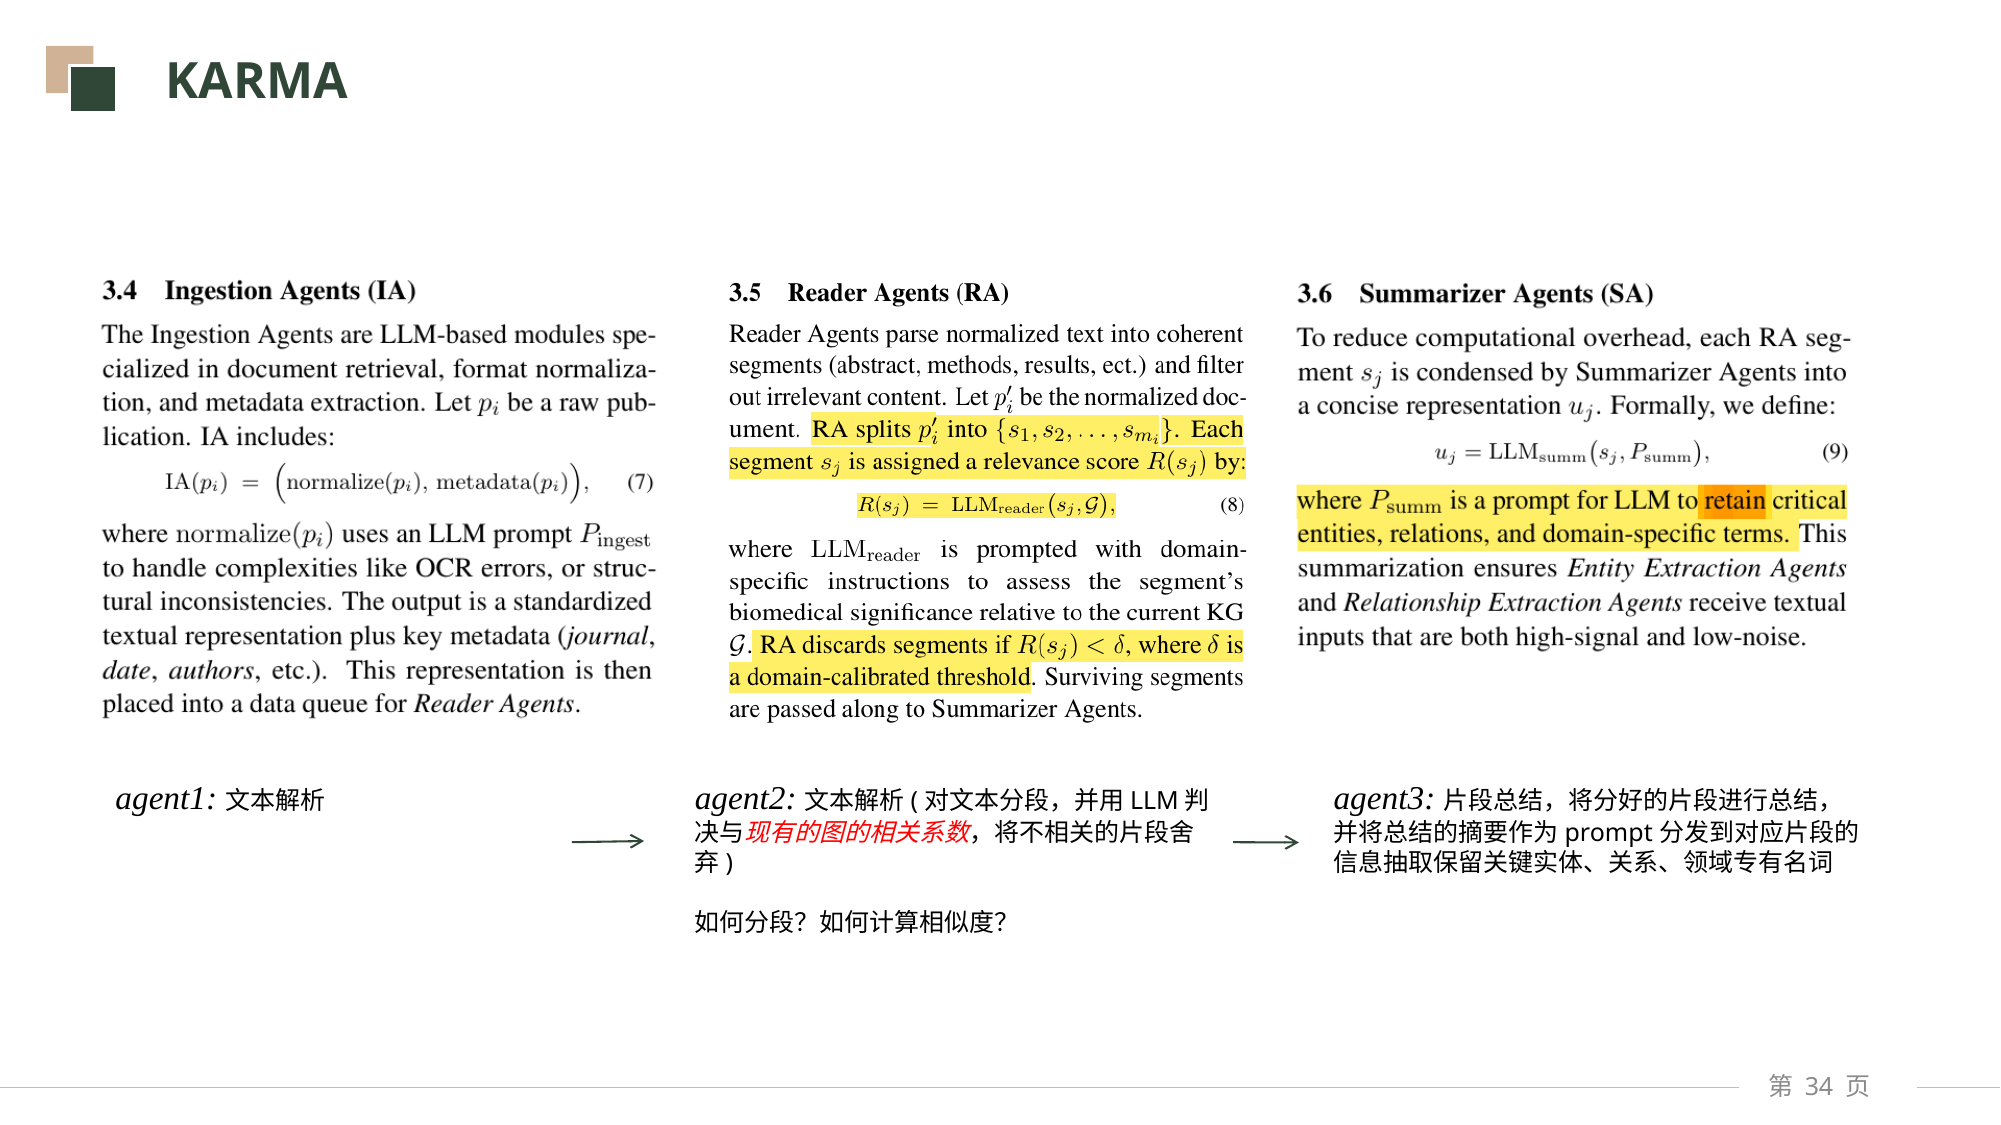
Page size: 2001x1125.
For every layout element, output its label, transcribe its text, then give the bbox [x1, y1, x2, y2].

picture [90, 270, 696, 735]
list KARMA [150, 47, 1212, 132]
slide_number 第 页 [1739, 1057, 1900, 1118]
text_box agent2:文本解析(对文本分段，并用LLM判决与现有的图的相关系数，将不相关的片段舍弃) 如何分段？如何计算相似度？ [680, 769, 1236, 944]
text_box agent3:片段总结，将分好的片段进行总结，并将总结的摘要作为prompt分发到对应片段的信息抽取保留关键实体、关系、领域专有名词 [1318, 769, 1875, 884]
picture [717, 270, 1895, 734]
text_box agent1:文本解析 [100, 769, 563, 824]
